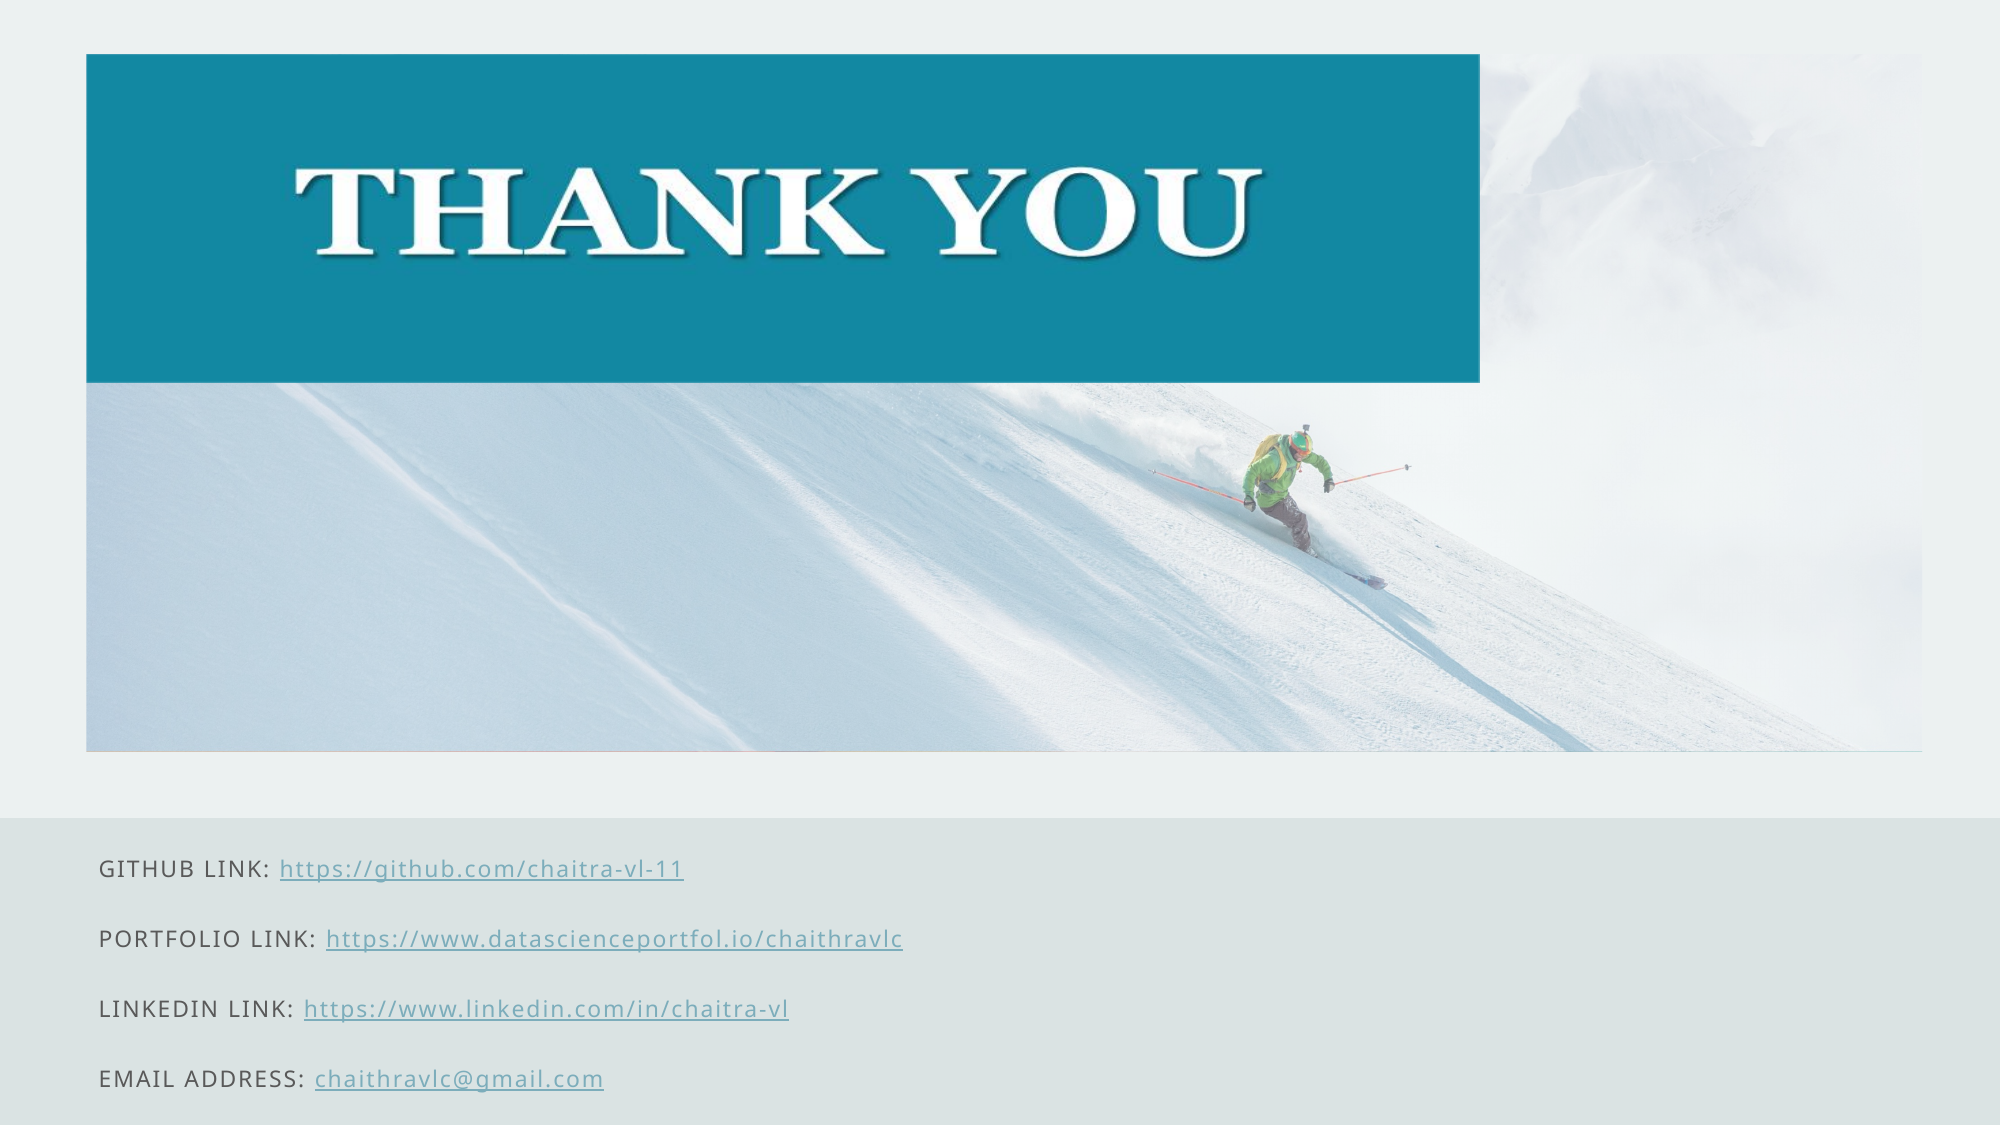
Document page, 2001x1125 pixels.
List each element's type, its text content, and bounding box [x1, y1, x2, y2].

subtitle GitHub Link: https://github.com/chaitra-vl-11 Portfolio Link: https://www.datascienceportfol.io/chaithravlc LinkedIn Link: https://www.linkedin.com/in/chaitra-vl Email Address: chaithravlc@gmail.com [83, 840, 2000, 1106]
picture [86, 54, 1923, 752]
